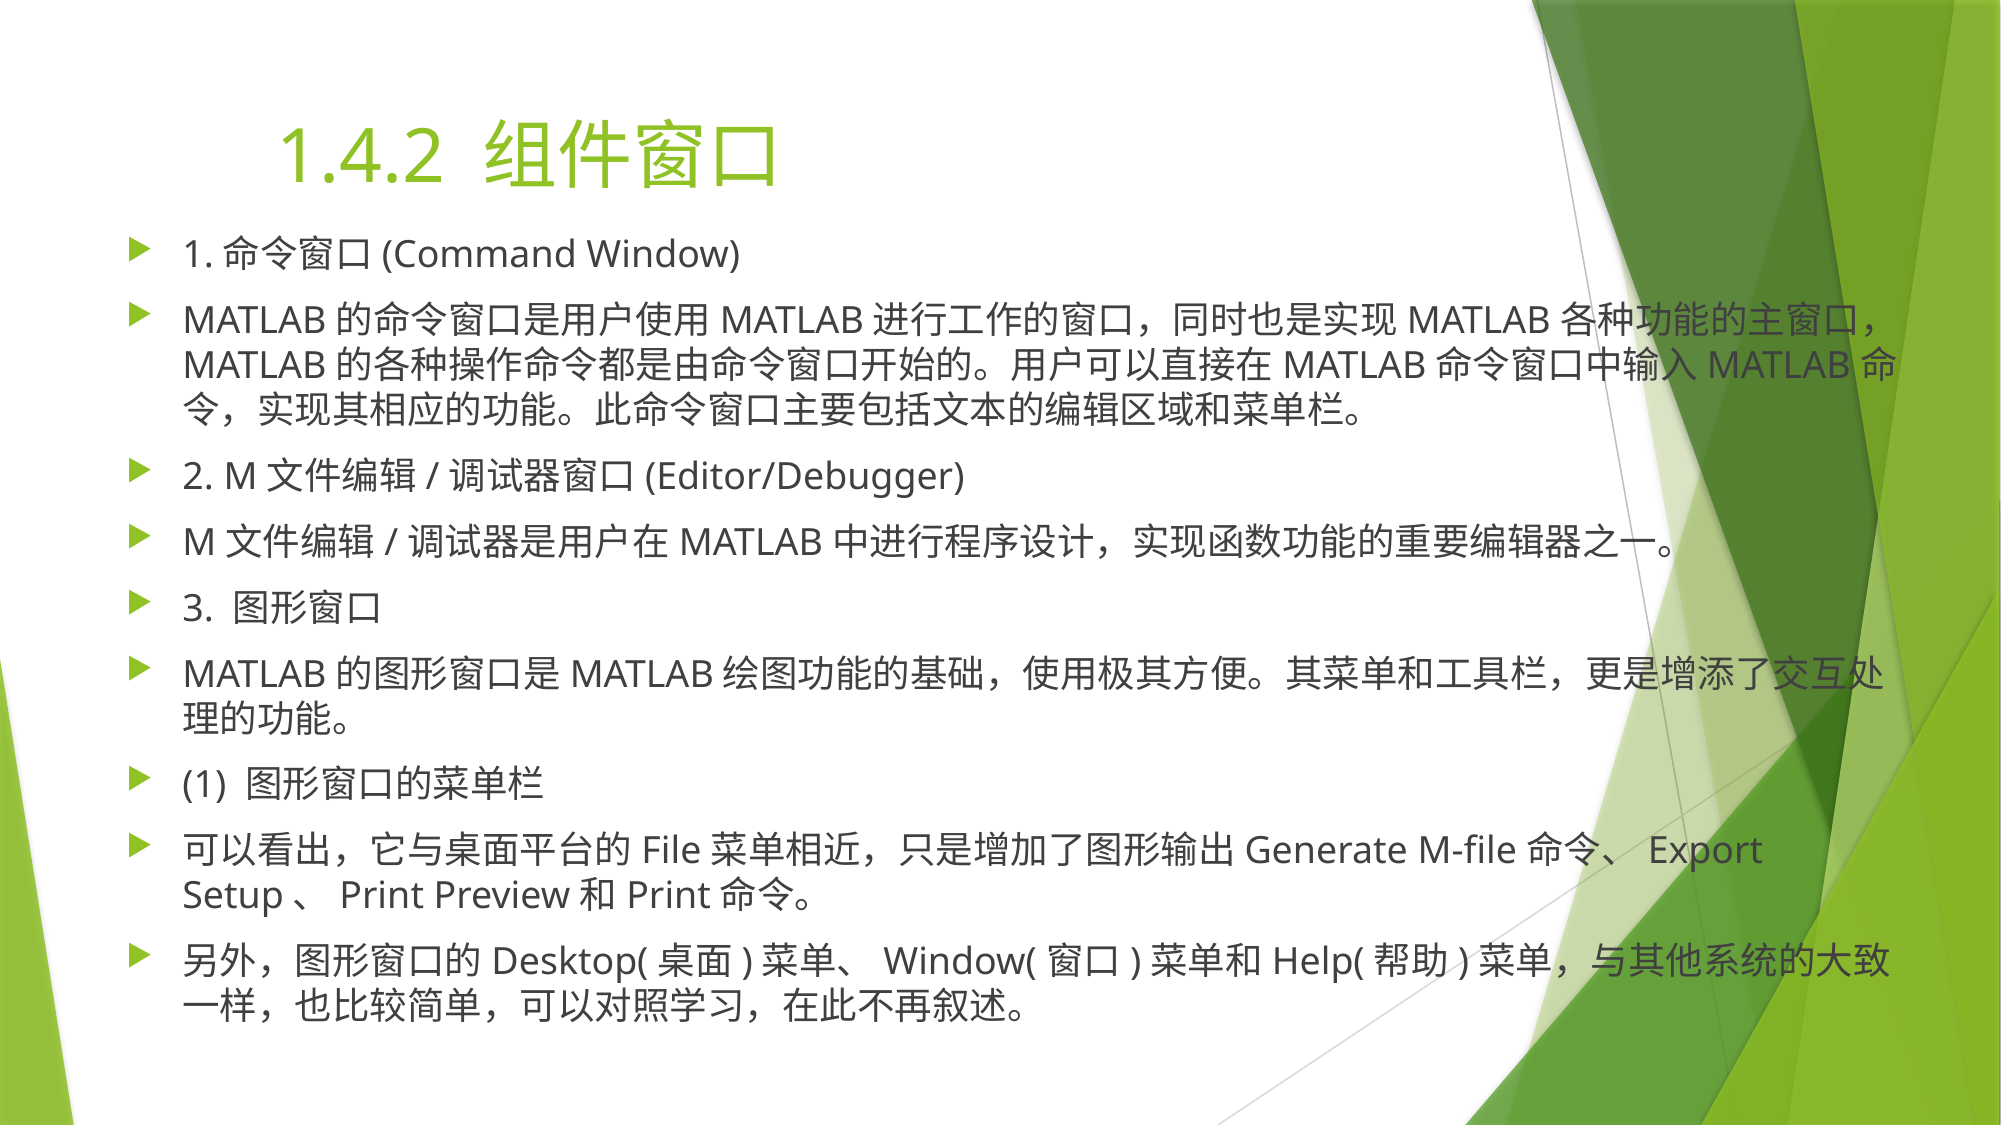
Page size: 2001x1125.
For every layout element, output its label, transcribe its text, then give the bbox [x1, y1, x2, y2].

list 1.命令窗口(Command Window) MATLAB的命令窗口是用户使用MATLAB进行工作的窗口，同时也是实现MATLAB各种功能的主窗口，MATLAB的各种操作命令都是由命令窗口开始的。用户可以直接在MATLAB命令窗口中输入MATLAB命令，实现其相应的功能。此命令窗口主要包括文本的编辑区域和菜单栏。 2. M文件编辑/调试器窗口(Editor/Debugger) M文件编辑/调试器是用户在MATLAB中进行程序设计，实现函数功能的重要编辑器之一。 3. 图形窗口 MATLAB的图形窗口是MATLAB绘图功能的基础，使用极其方便。其菜单和工具栏，更是增添了交互处理的功能。 (1) 图形窗口的菜单栏 可以看出，它与桌面平台的File菜单相近，只是增加了图形输出Generate M-file命令、Export Setup、Print Preview和Print命令。 另外，图形窗口的Desktop(桌面)菜单、Window(窗口)菜单和Help(帮助)菜单，与其他系统的大致一样，也比较简单，可以对照学习，在此不再叙述。 [110, 222, 1926, 1125]
title 1.4.2 组件窗口 [110, 99, 1522, 222]
